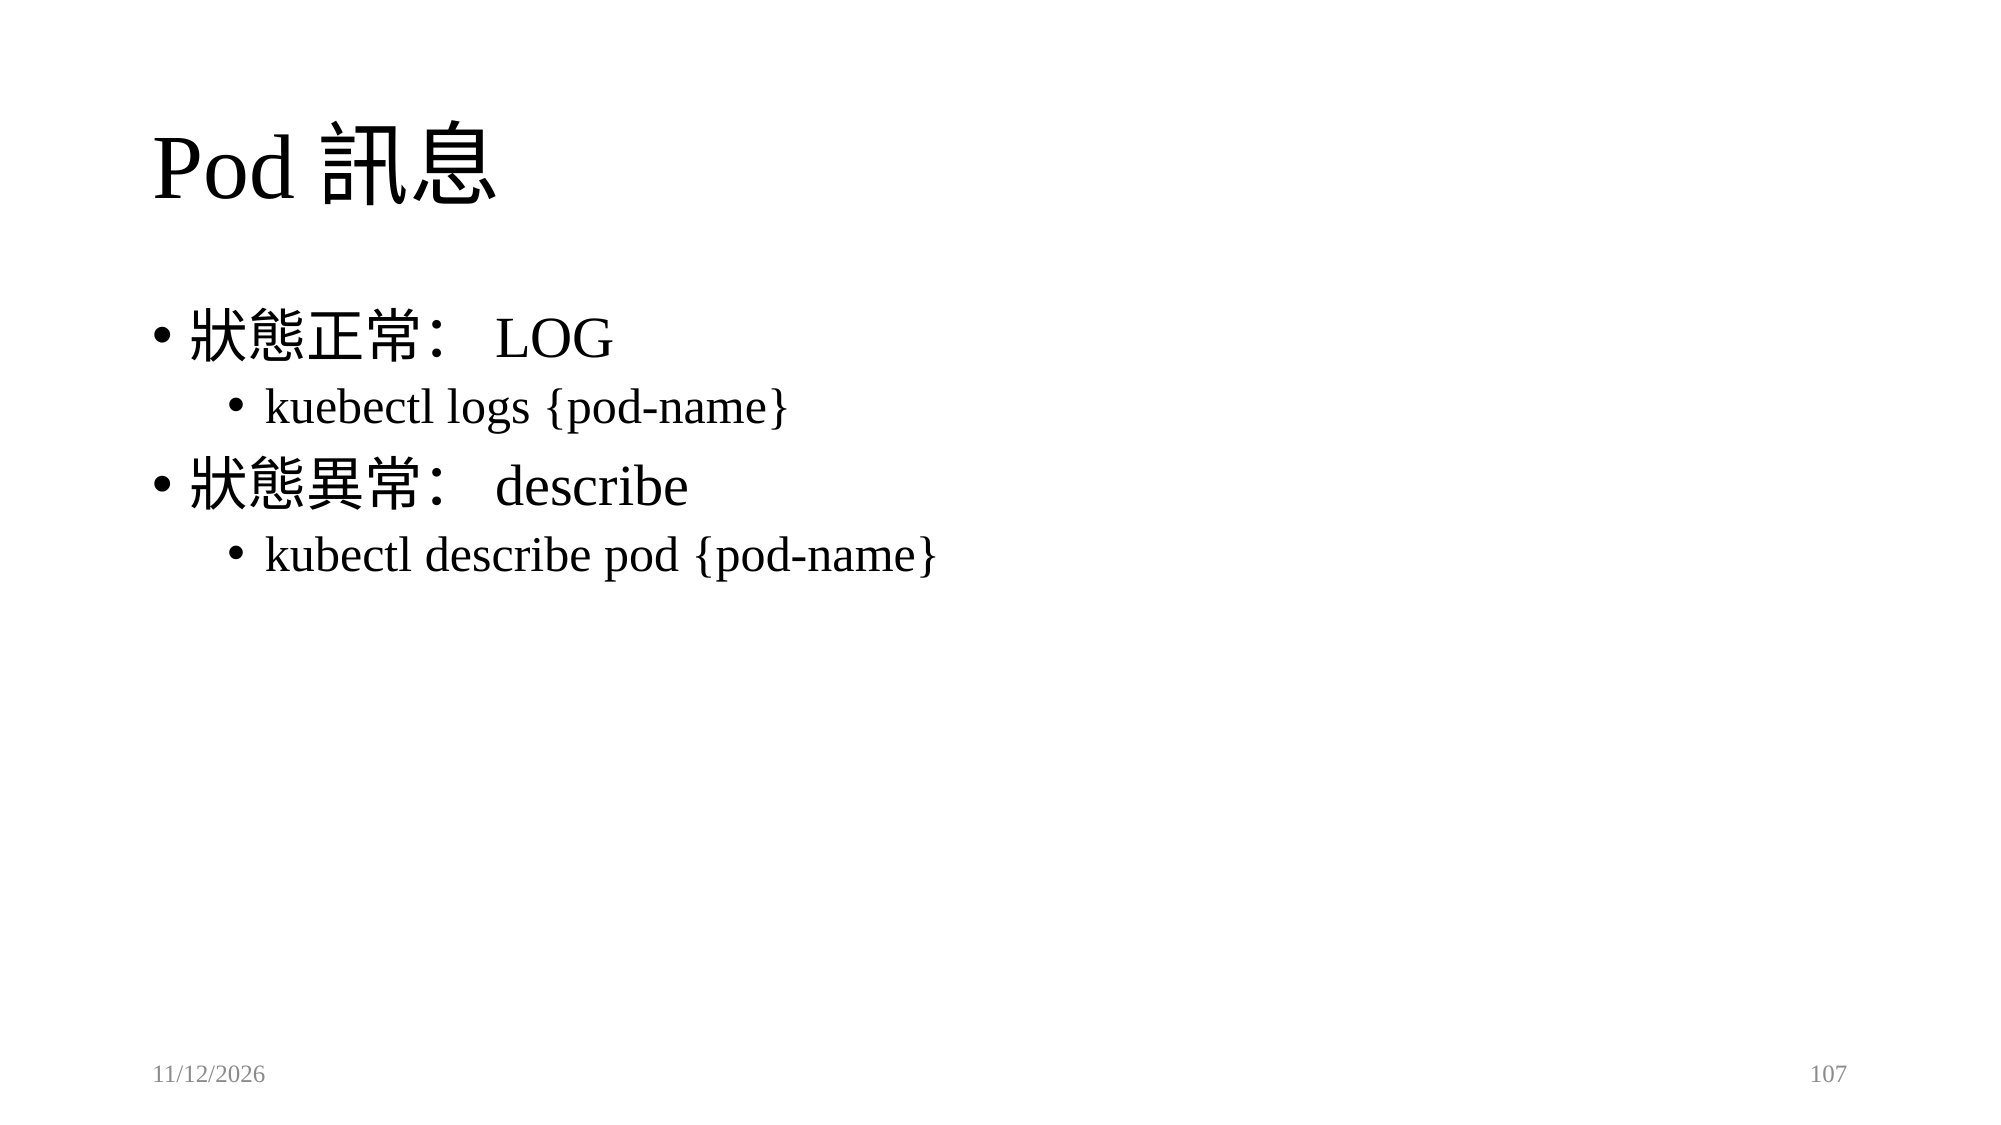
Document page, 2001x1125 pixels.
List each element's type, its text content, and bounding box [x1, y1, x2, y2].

title Pod訊息 [137, 59, 1863, 278]
list 狀態正常：LOG kuebectl logs {pod-name} 狀態異常：describe kubectl describe pod {pod-name} [137, 299, 1863, 1014]
slide_number 107 [1412, 1042, 1863, 1103]
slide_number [137, 1042, 588, 1103]
